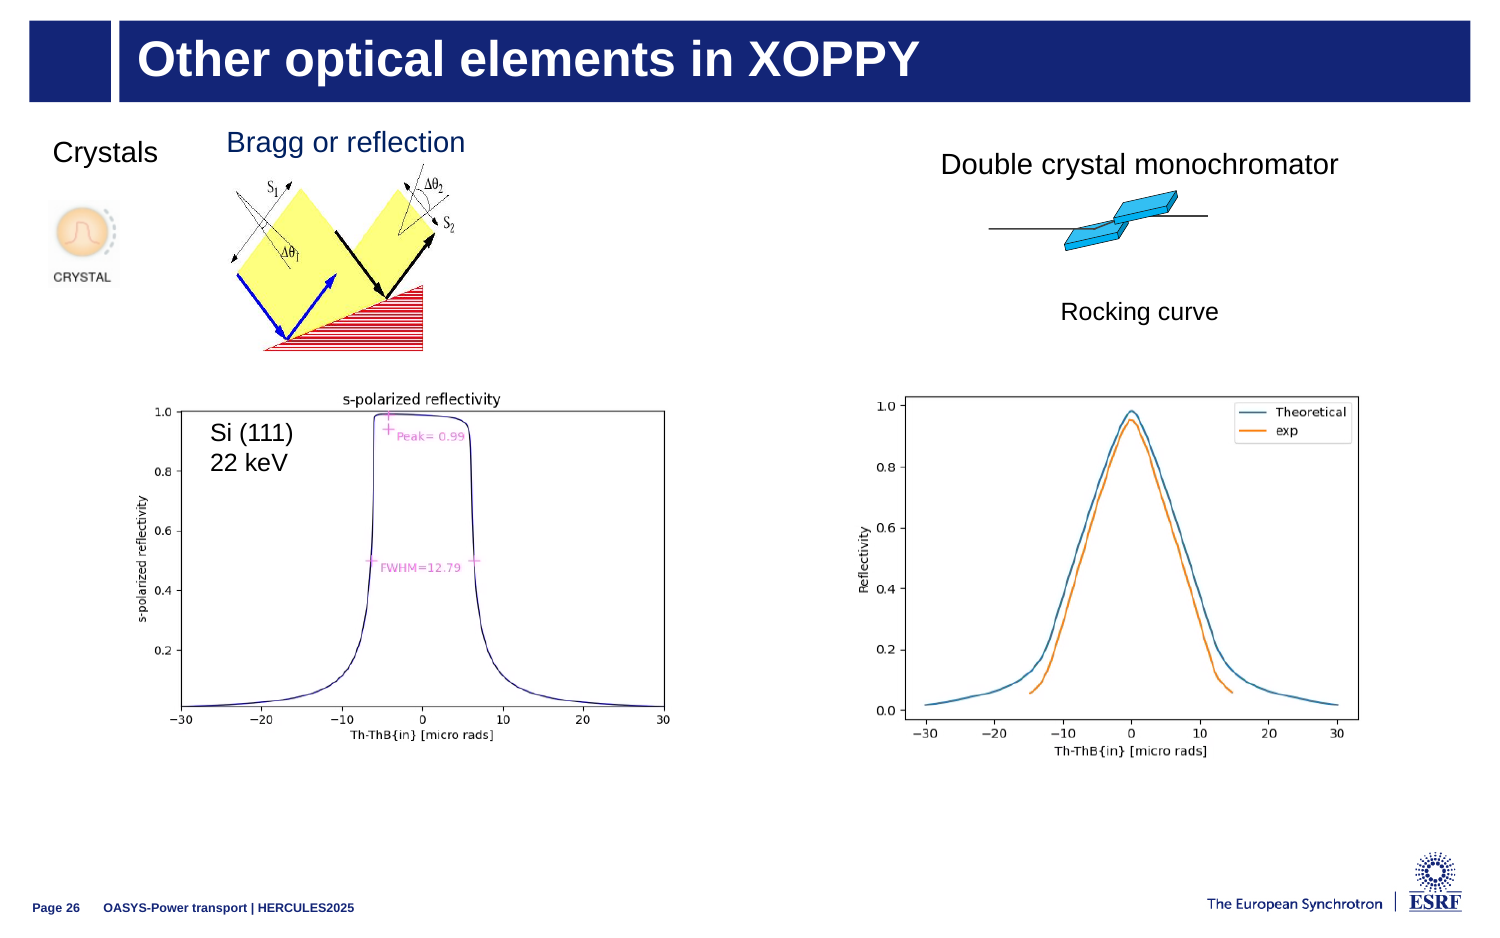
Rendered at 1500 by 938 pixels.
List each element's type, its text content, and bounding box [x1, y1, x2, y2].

text_box Double crystal monochromator [925, 137, 1355, 188]
text_box Crystals [464, 126, 1472, 176]
slide_number Page 26 [32, 886, 101, 916]
text_box Bragg or reflection [211, 116, 481, 167]
picture [223, 141, 460, 370]
title Other optical elements in XOPPY [119, 20, 1471, 103]
picture [48, 200, 120, 288]
text_box Crystals [37, 126, 218, 176]
text_box [1072, 223, 1087, 228]
text_box Rocking curve [1045, 287, 1235, 333]
picture [135, 392, 684, 743]
text_box [1116, 188, 1180, 215]
footer OASYS-Power transport | HERCULES2025 [103, 886, 1108, 916]
picture [853, 392, 1362, 759]
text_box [1093, 212, 1138, 230]
text_box [1062, 237, 1122, 253]
picture [1175, 831, 1500, 938]
